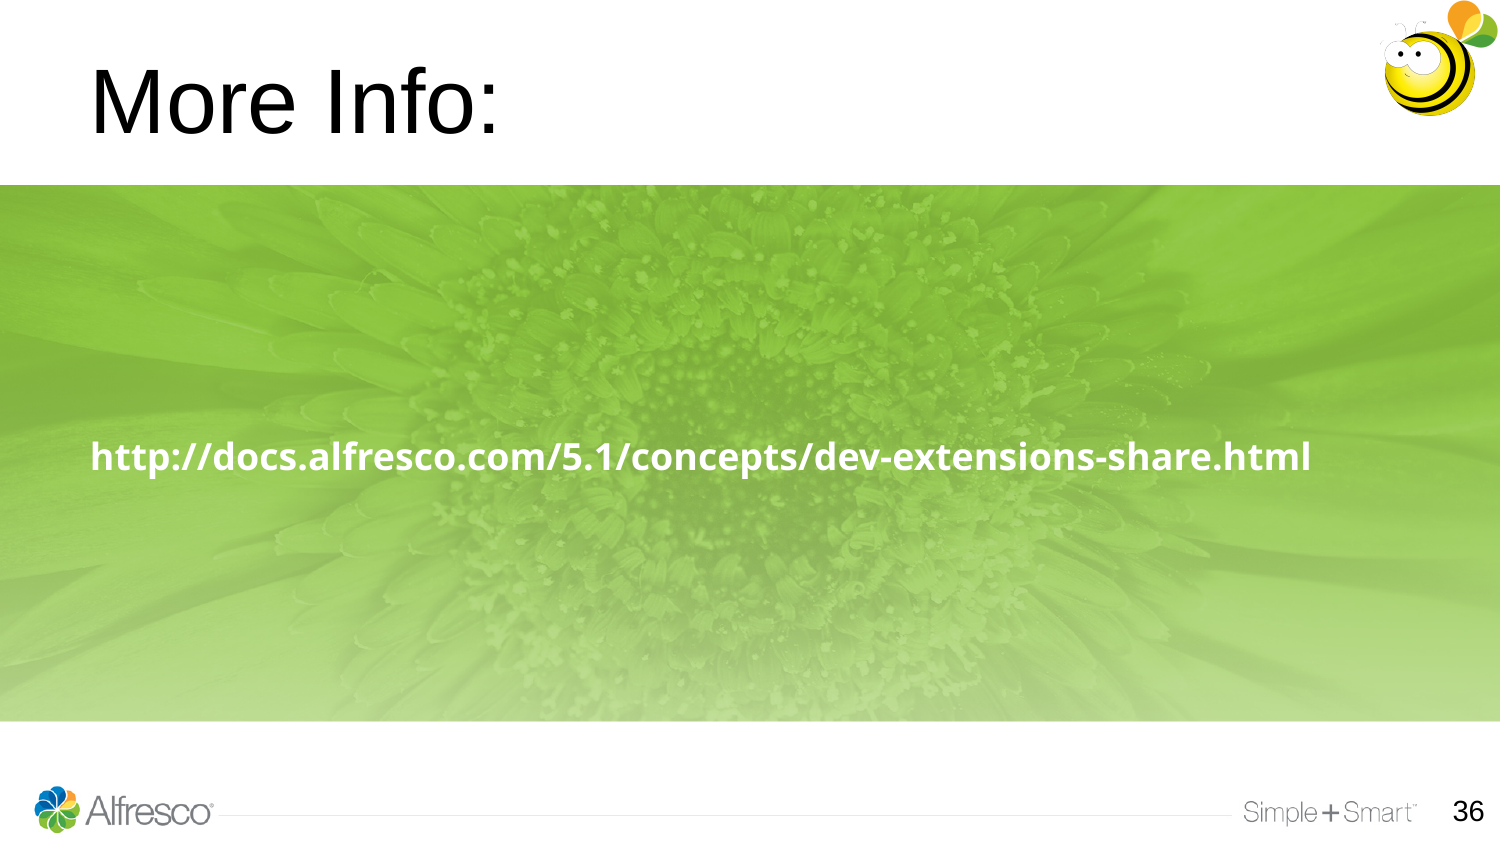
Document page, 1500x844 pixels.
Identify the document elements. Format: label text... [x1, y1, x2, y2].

title More Info: [75, 33, 1402, 175]
slide_number 36 [1433, 785, 1500, 831]
text_box http://docs.alfresco.com/5.1/concepts/dev-extensions-share.html [74, 263, 1402, 648]
picture [0, 0, 1500, 844]
